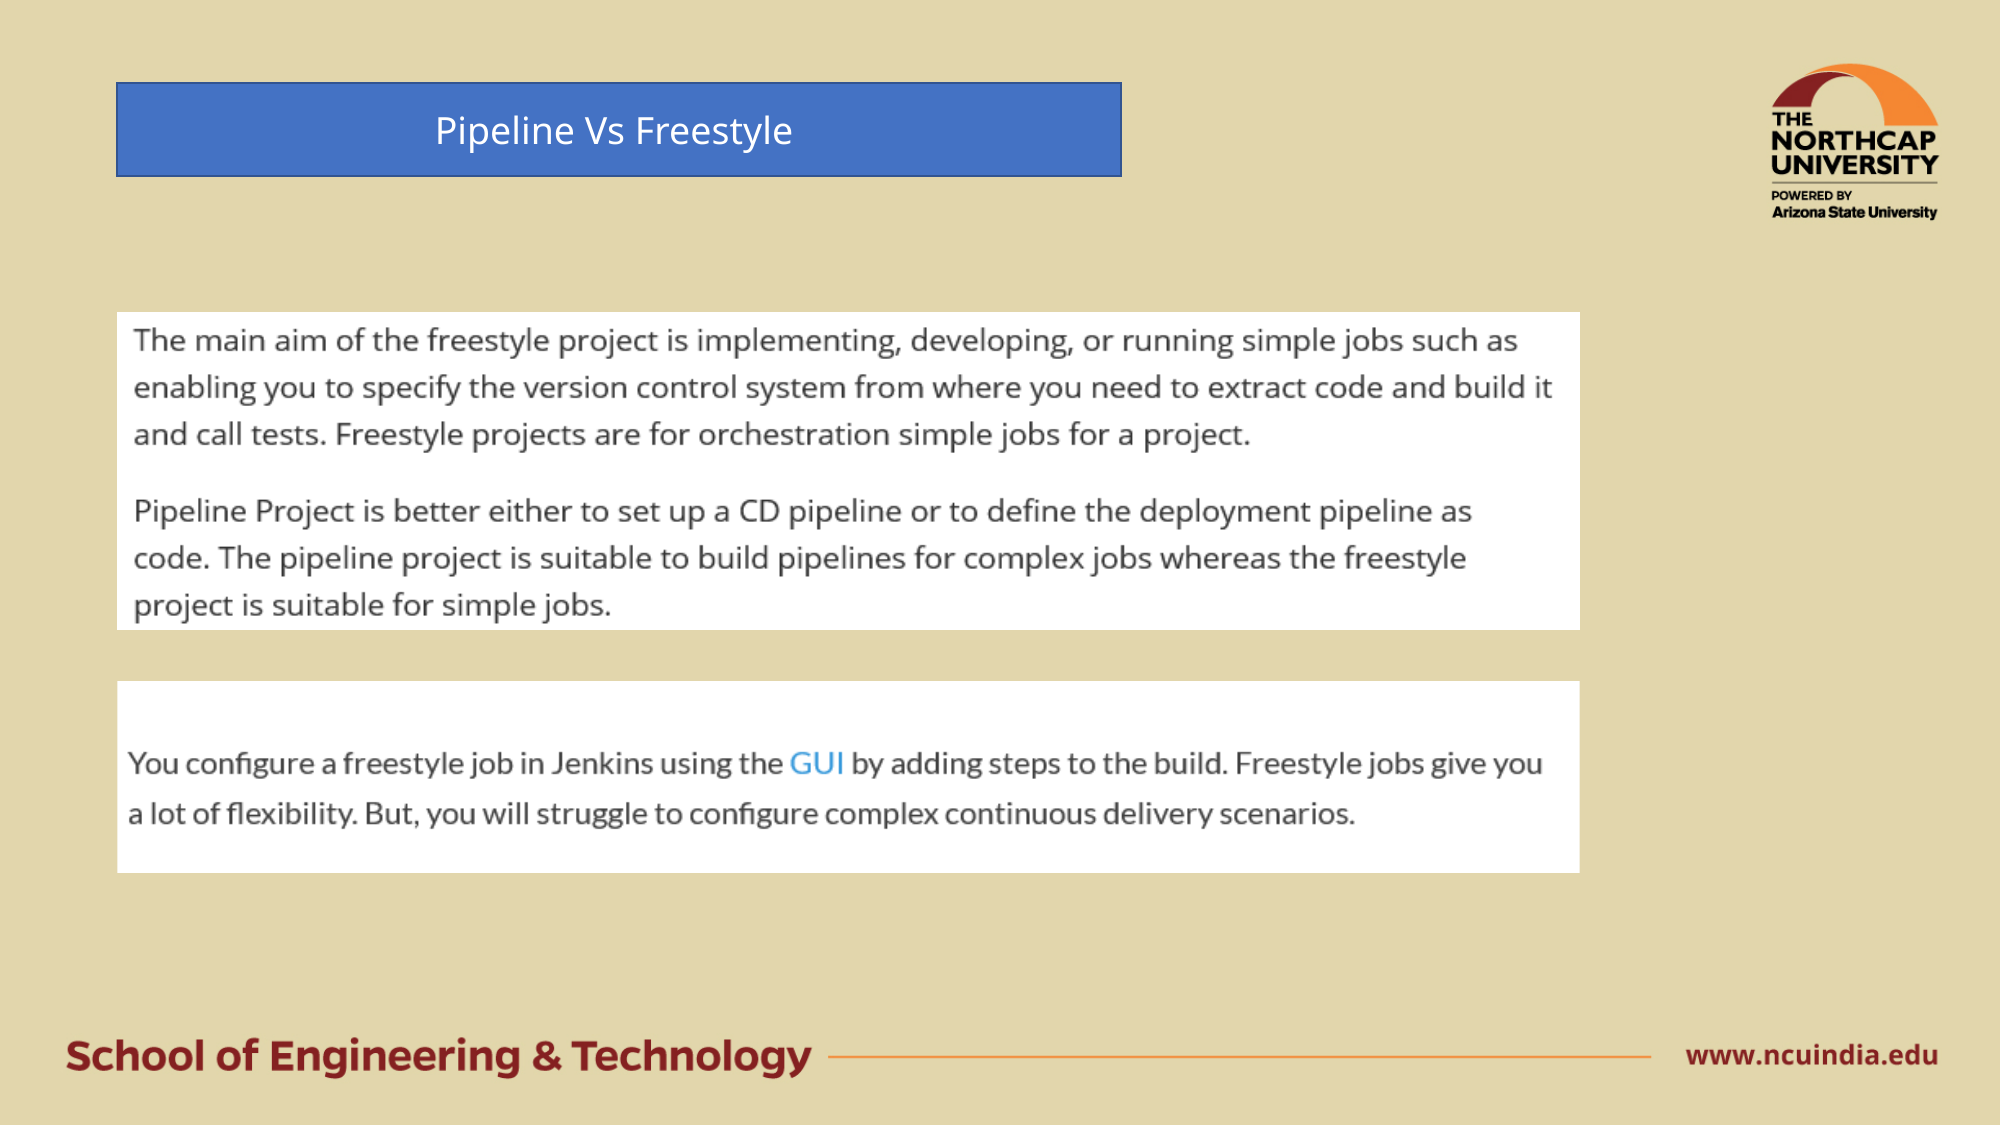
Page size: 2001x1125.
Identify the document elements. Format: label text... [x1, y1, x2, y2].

picture [0, 0, 2000, 1125]
text_box Pipeline Vs Freestyle [116, 82, 1122, 177]
